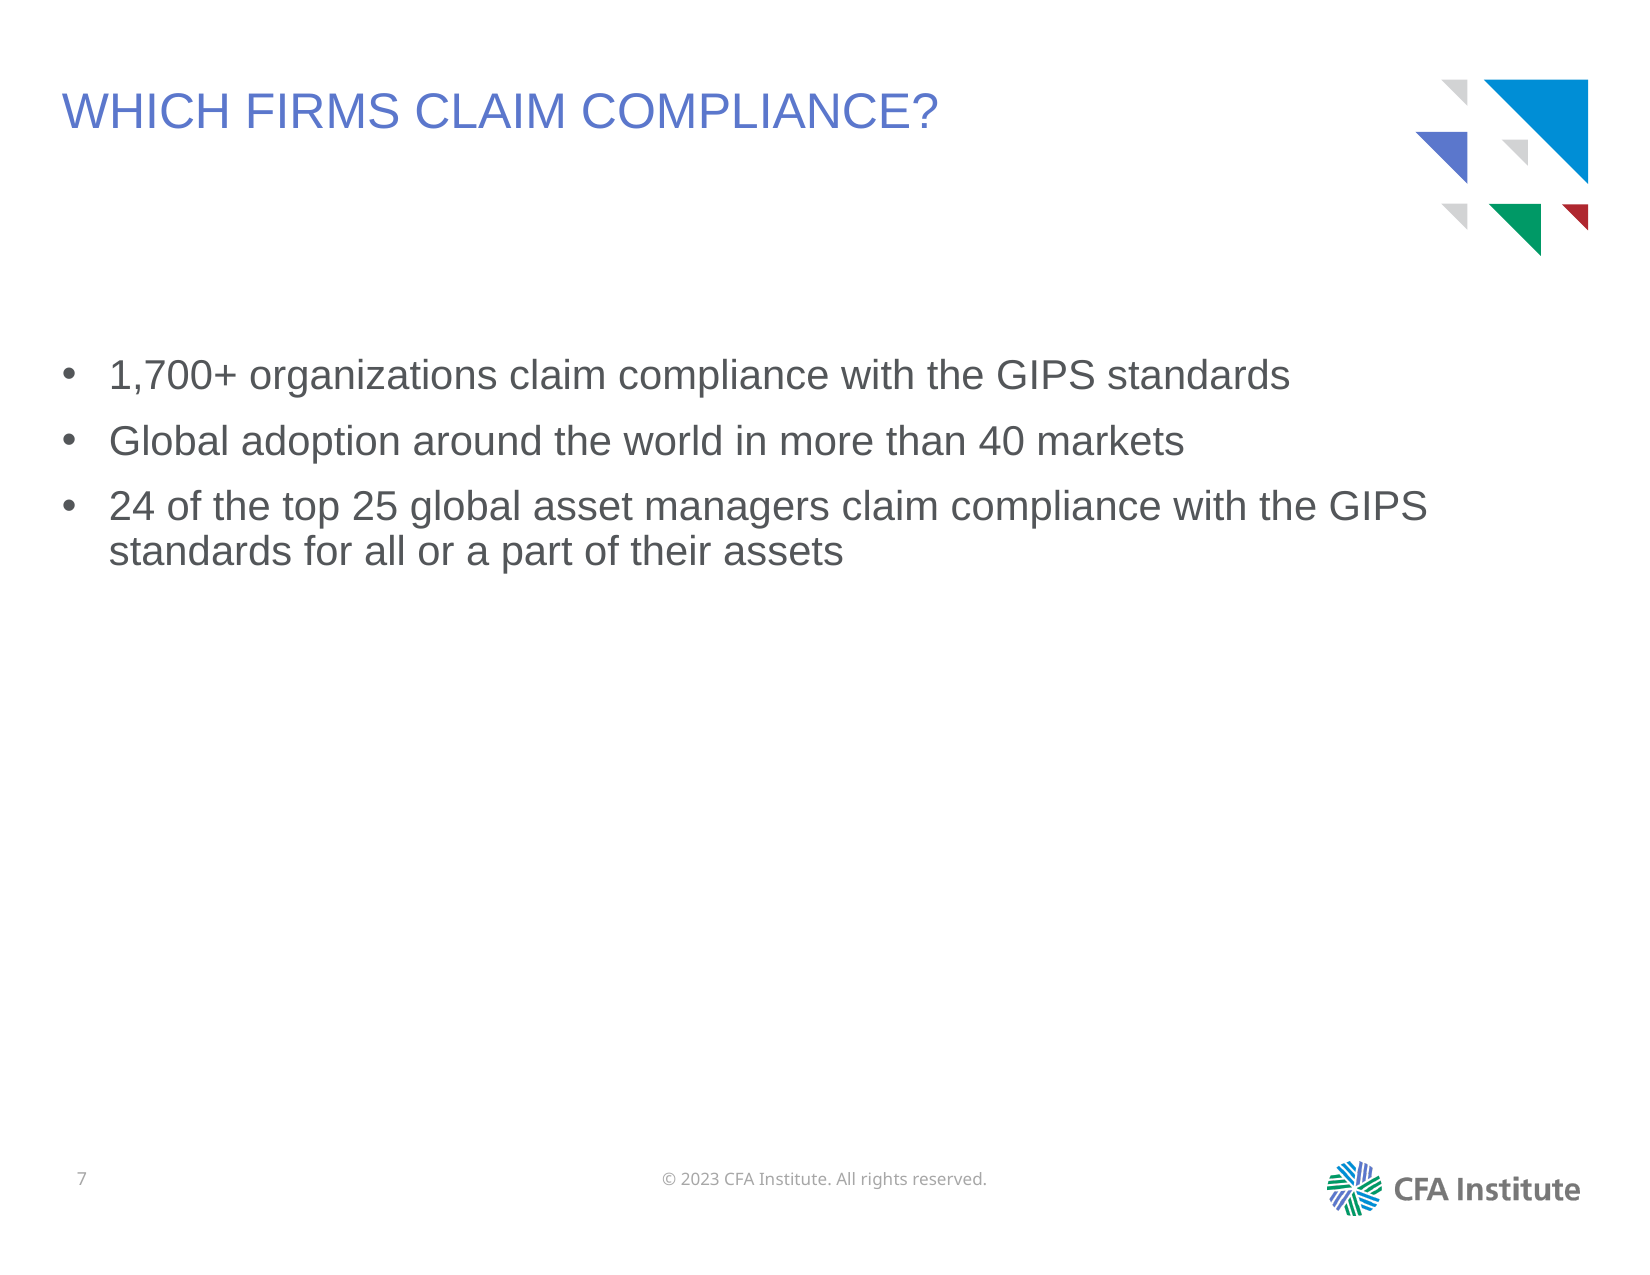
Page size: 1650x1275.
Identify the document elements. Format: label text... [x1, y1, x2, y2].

list 1,700+ organizations claim compliance with the GIPS standards Global adoption around the world in more than 40 markets 24 of the top 25 global asset managers claim compliance with the GIPS standards for all or a part of their assets [61, 346, 1580, 1146]
picture [1327, 1161, 1580, 1216]
slide_number 7 [61, 1145, 237, 1214]
title Which FIRMS CLAIM COMPLIANCE? [61, 84, 1428, 315]
footer © 2023 CFA Institute. All rights reserved. [546, 1145, 1104, 1214]
